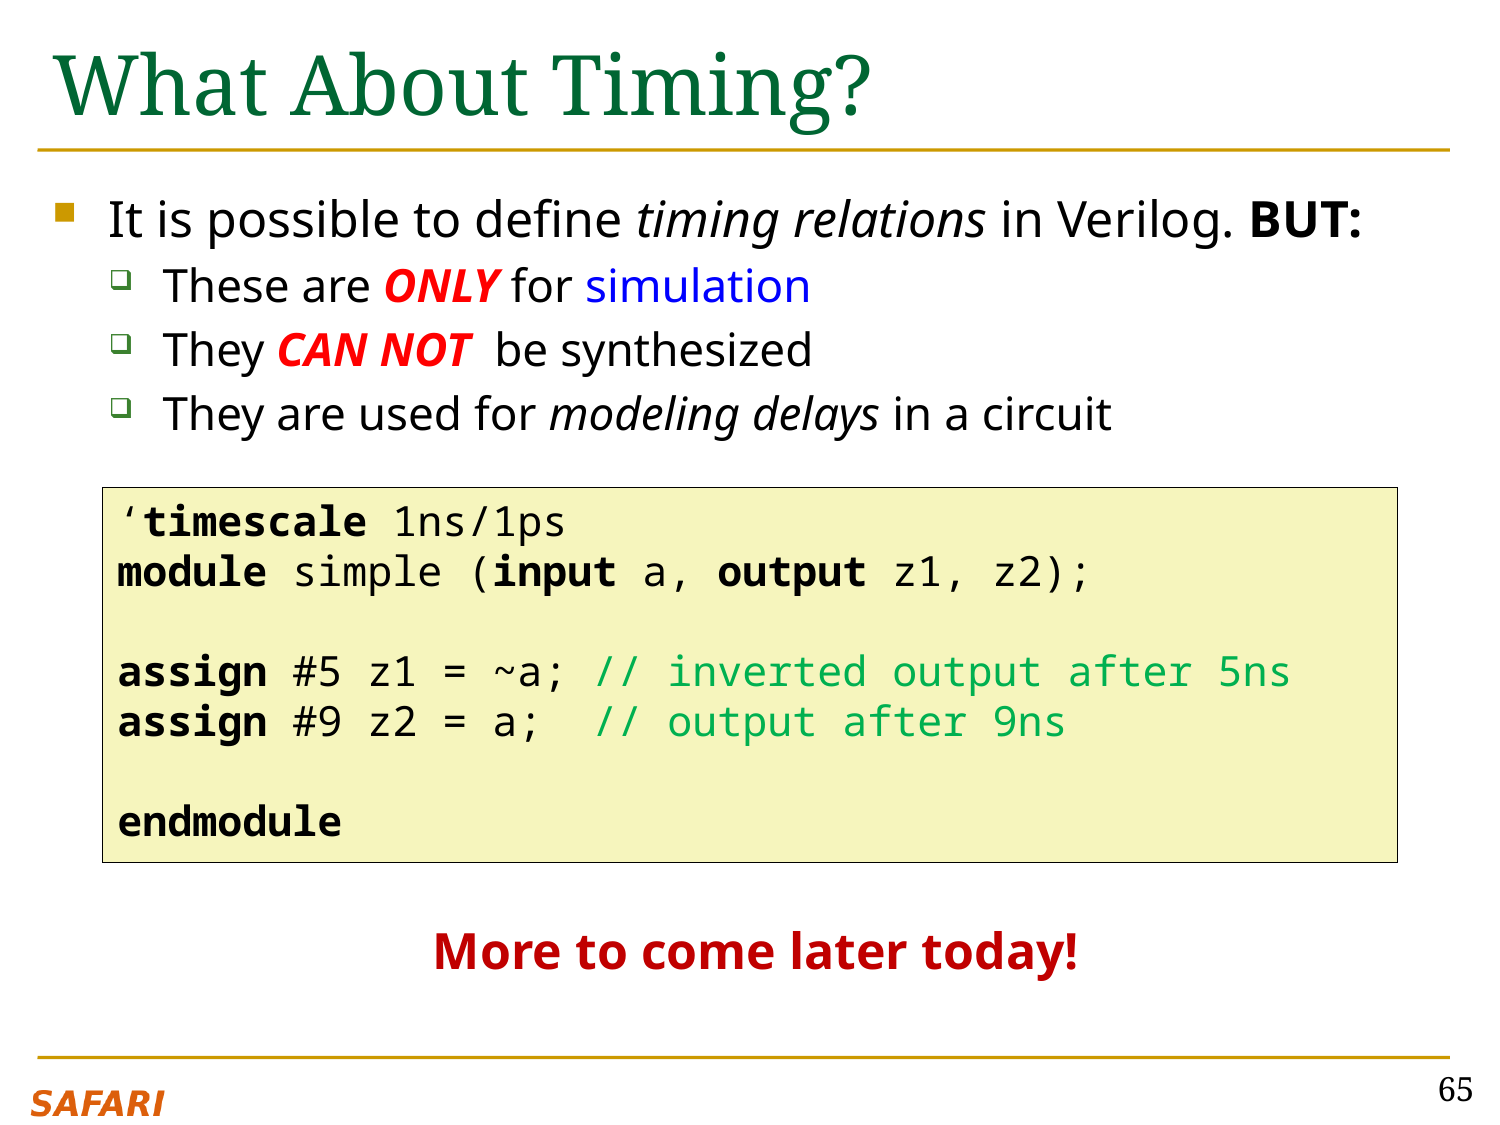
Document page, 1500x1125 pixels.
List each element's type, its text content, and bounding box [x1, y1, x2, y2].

text_box ‘timescale 1ns/1ps module simple (input a, output z1, z2); assign #5 z1 = ~a; // inverted output after 5ns assign #9 z2 = a; // output after 9ns endmodule [102, 487, 1398, 863]
text_box More to come later today! [187, 912, 1325, 988]
list It is possible to define timing relations in Verilog. BUT: These are ONLY for simulation They CAN NOT be synthesized They are used for modeling delays in a circuit [37, 179, 1450, 1025]
slide_number 65 [1139, 1045, 1490, 1121]
title What About Timing? [37, 24, 1450, 170]
picture [29, 1083, 169, 1124]
